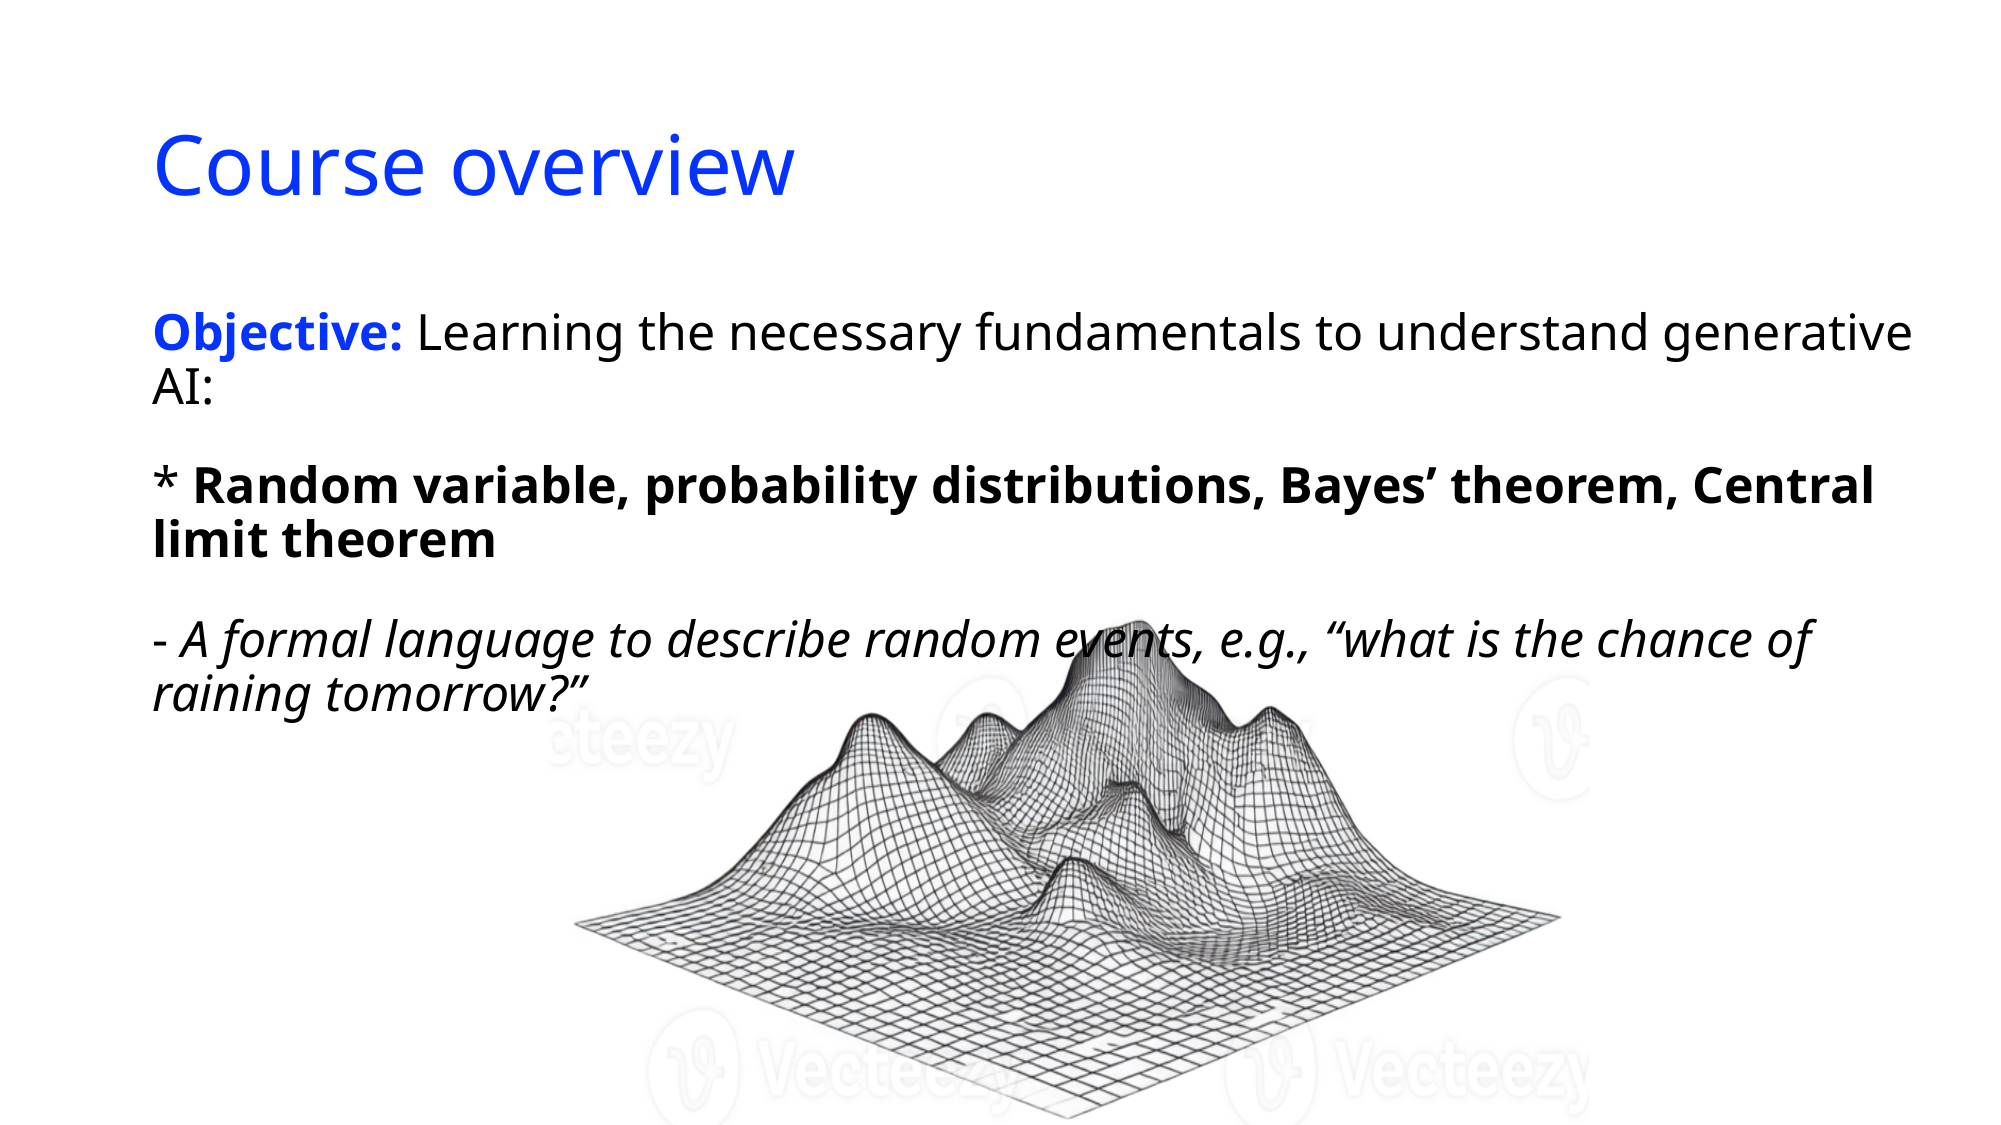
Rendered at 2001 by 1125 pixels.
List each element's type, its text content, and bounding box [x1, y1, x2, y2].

title Course overview [137, 59, 1863, 278]
list Objective: Learning the necessary fundamentals to understand generative AI: * Random variable, probability distributions, Bayes’ theorem, Central limit theorem - A formal language to describe random events, e.g., “what is the chance of raining tomorrow?” [137, 299, 2000, 1125]
picture [547, 586, 1590, 1125]
